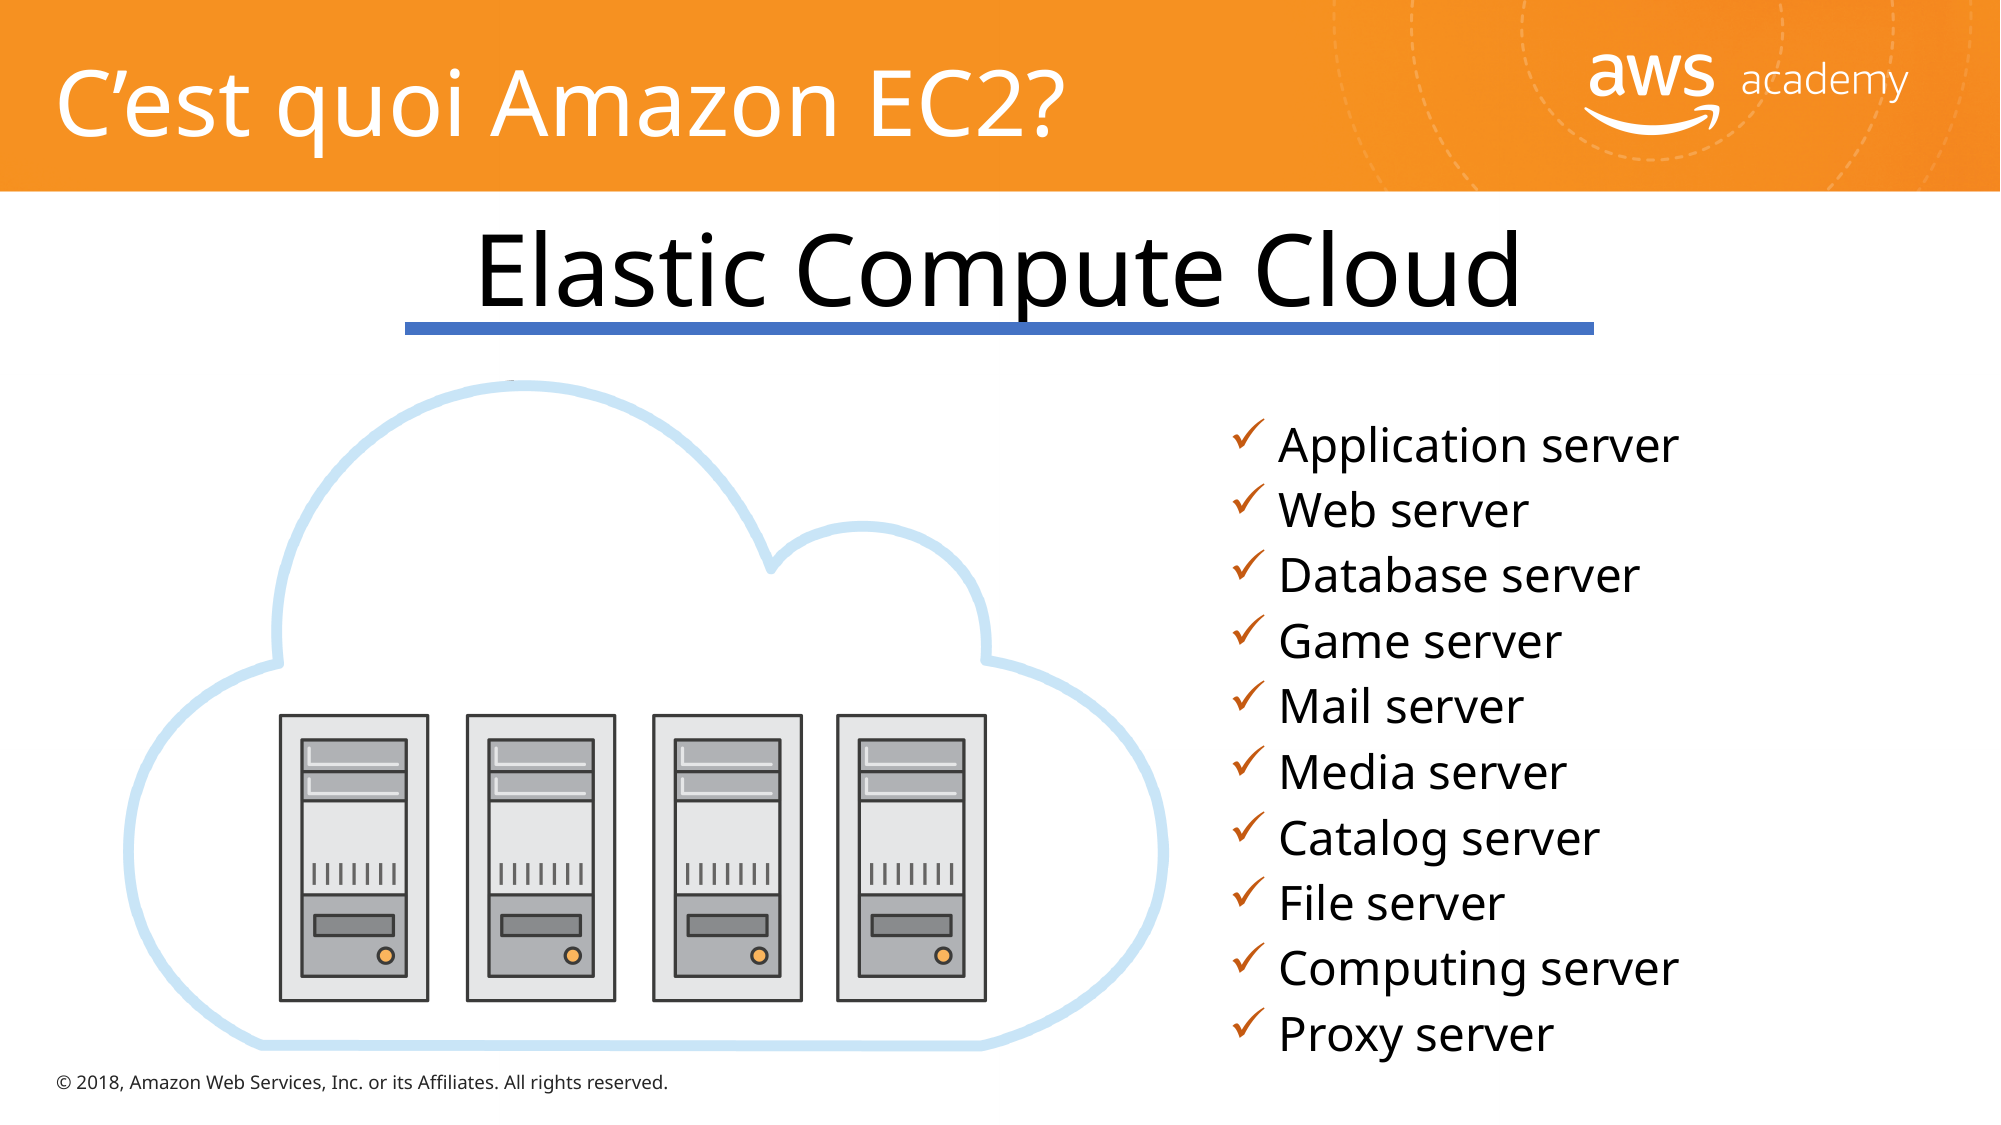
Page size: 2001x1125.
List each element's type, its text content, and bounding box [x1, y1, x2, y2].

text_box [102, 352, 1196, 1073]
list Application server Web server Database server Game server Mail server Media server Catalog server File server Computing server Proxy server [1213, 413, 1925, 1073]
text_box Elastic Compute Cloud [458, 198, 1541, 322]
title C’est quoi Amazon EC2? [39, 43, 1570, 172]
picture [0, 0, 2000, 1125]
